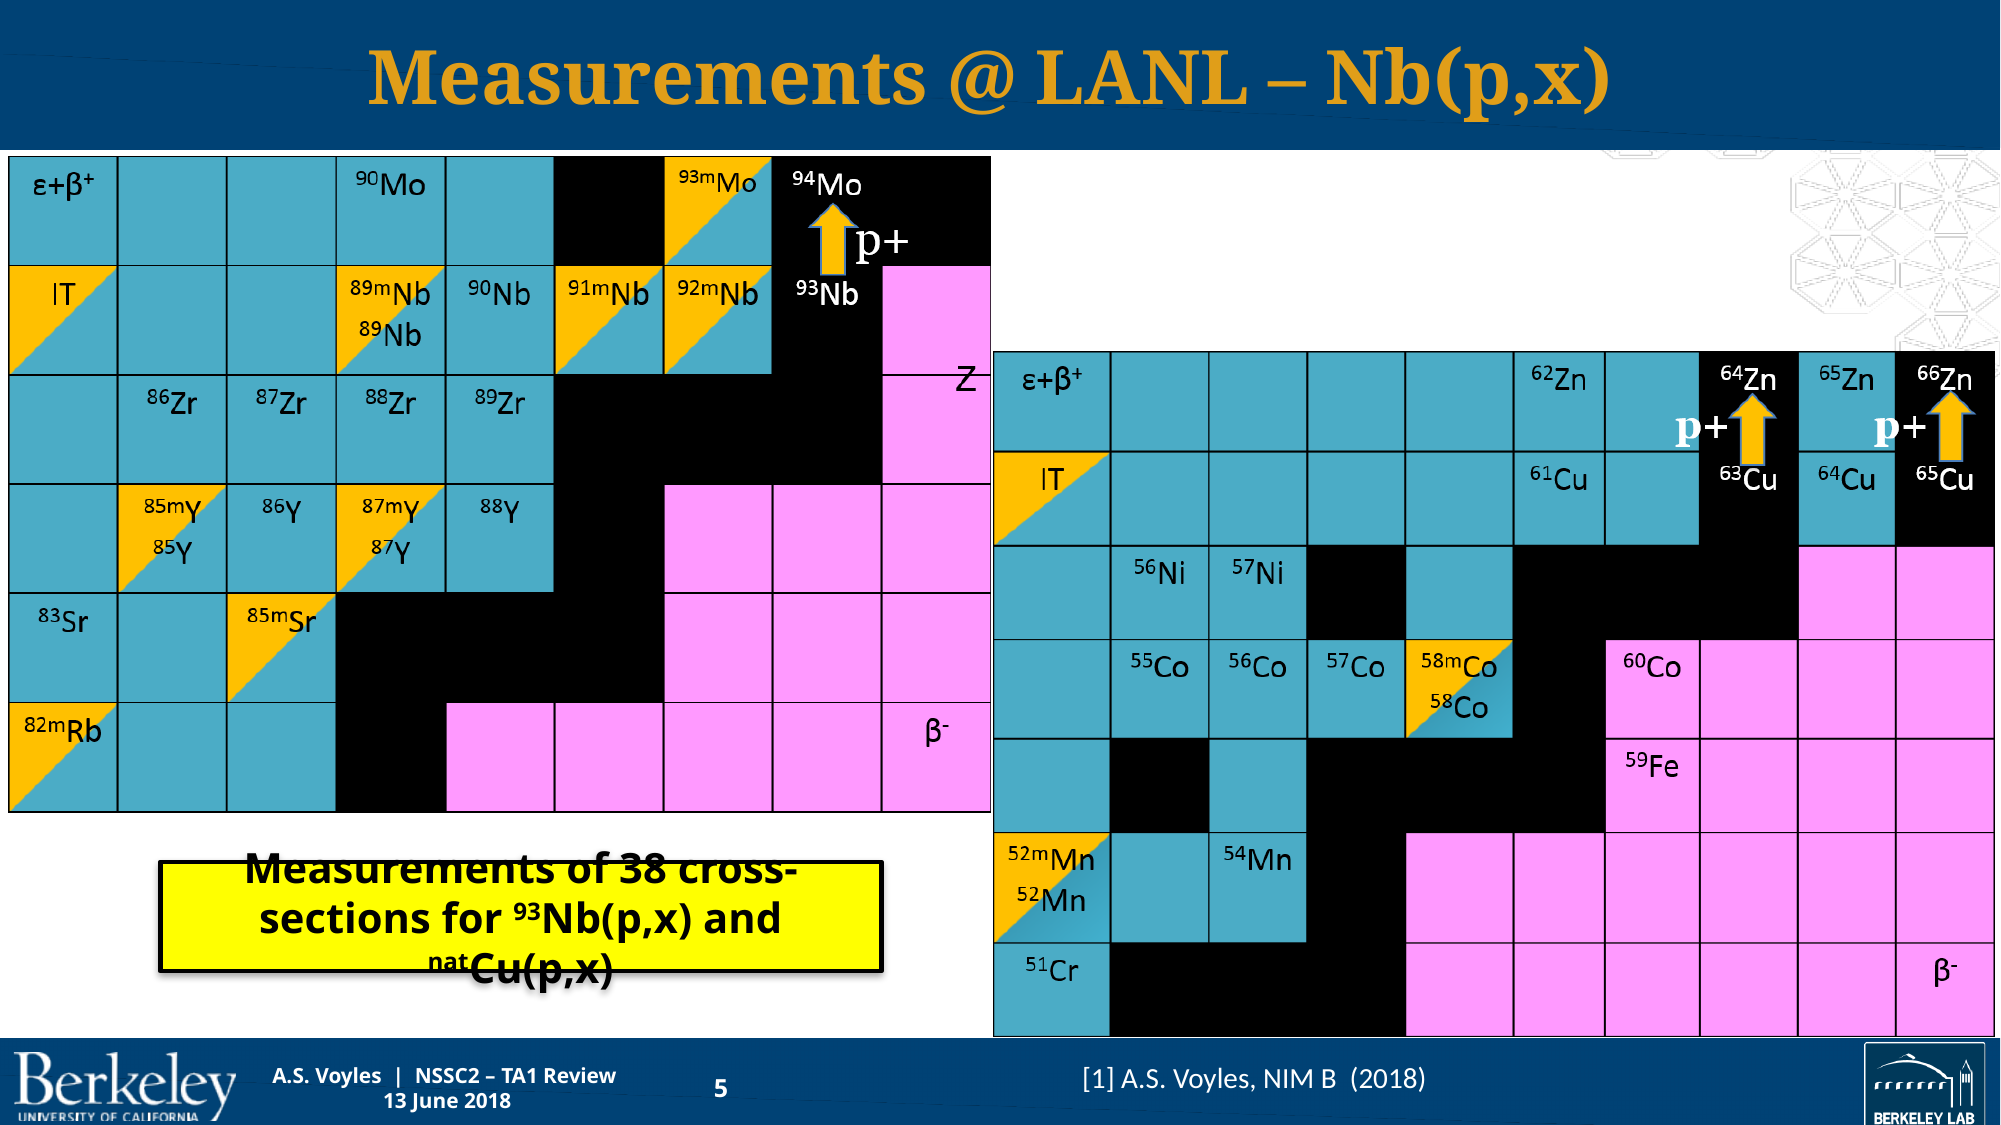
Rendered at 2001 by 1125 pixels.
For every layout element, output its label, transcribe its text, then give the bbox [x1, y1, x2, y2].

text_box Measurements of 38 cross-sections for 93Nb(p,x) and natCu(p,x) [159, 861, 882, 972]
title Measurements @ LANL – Nb(p,x) [0, 0, 2000, 150]
text_box [1] A.S. Voyles, NIM B (2018) [1067, 1060, 1442, 1102]
picture [0, 132, 2000, 1125]
